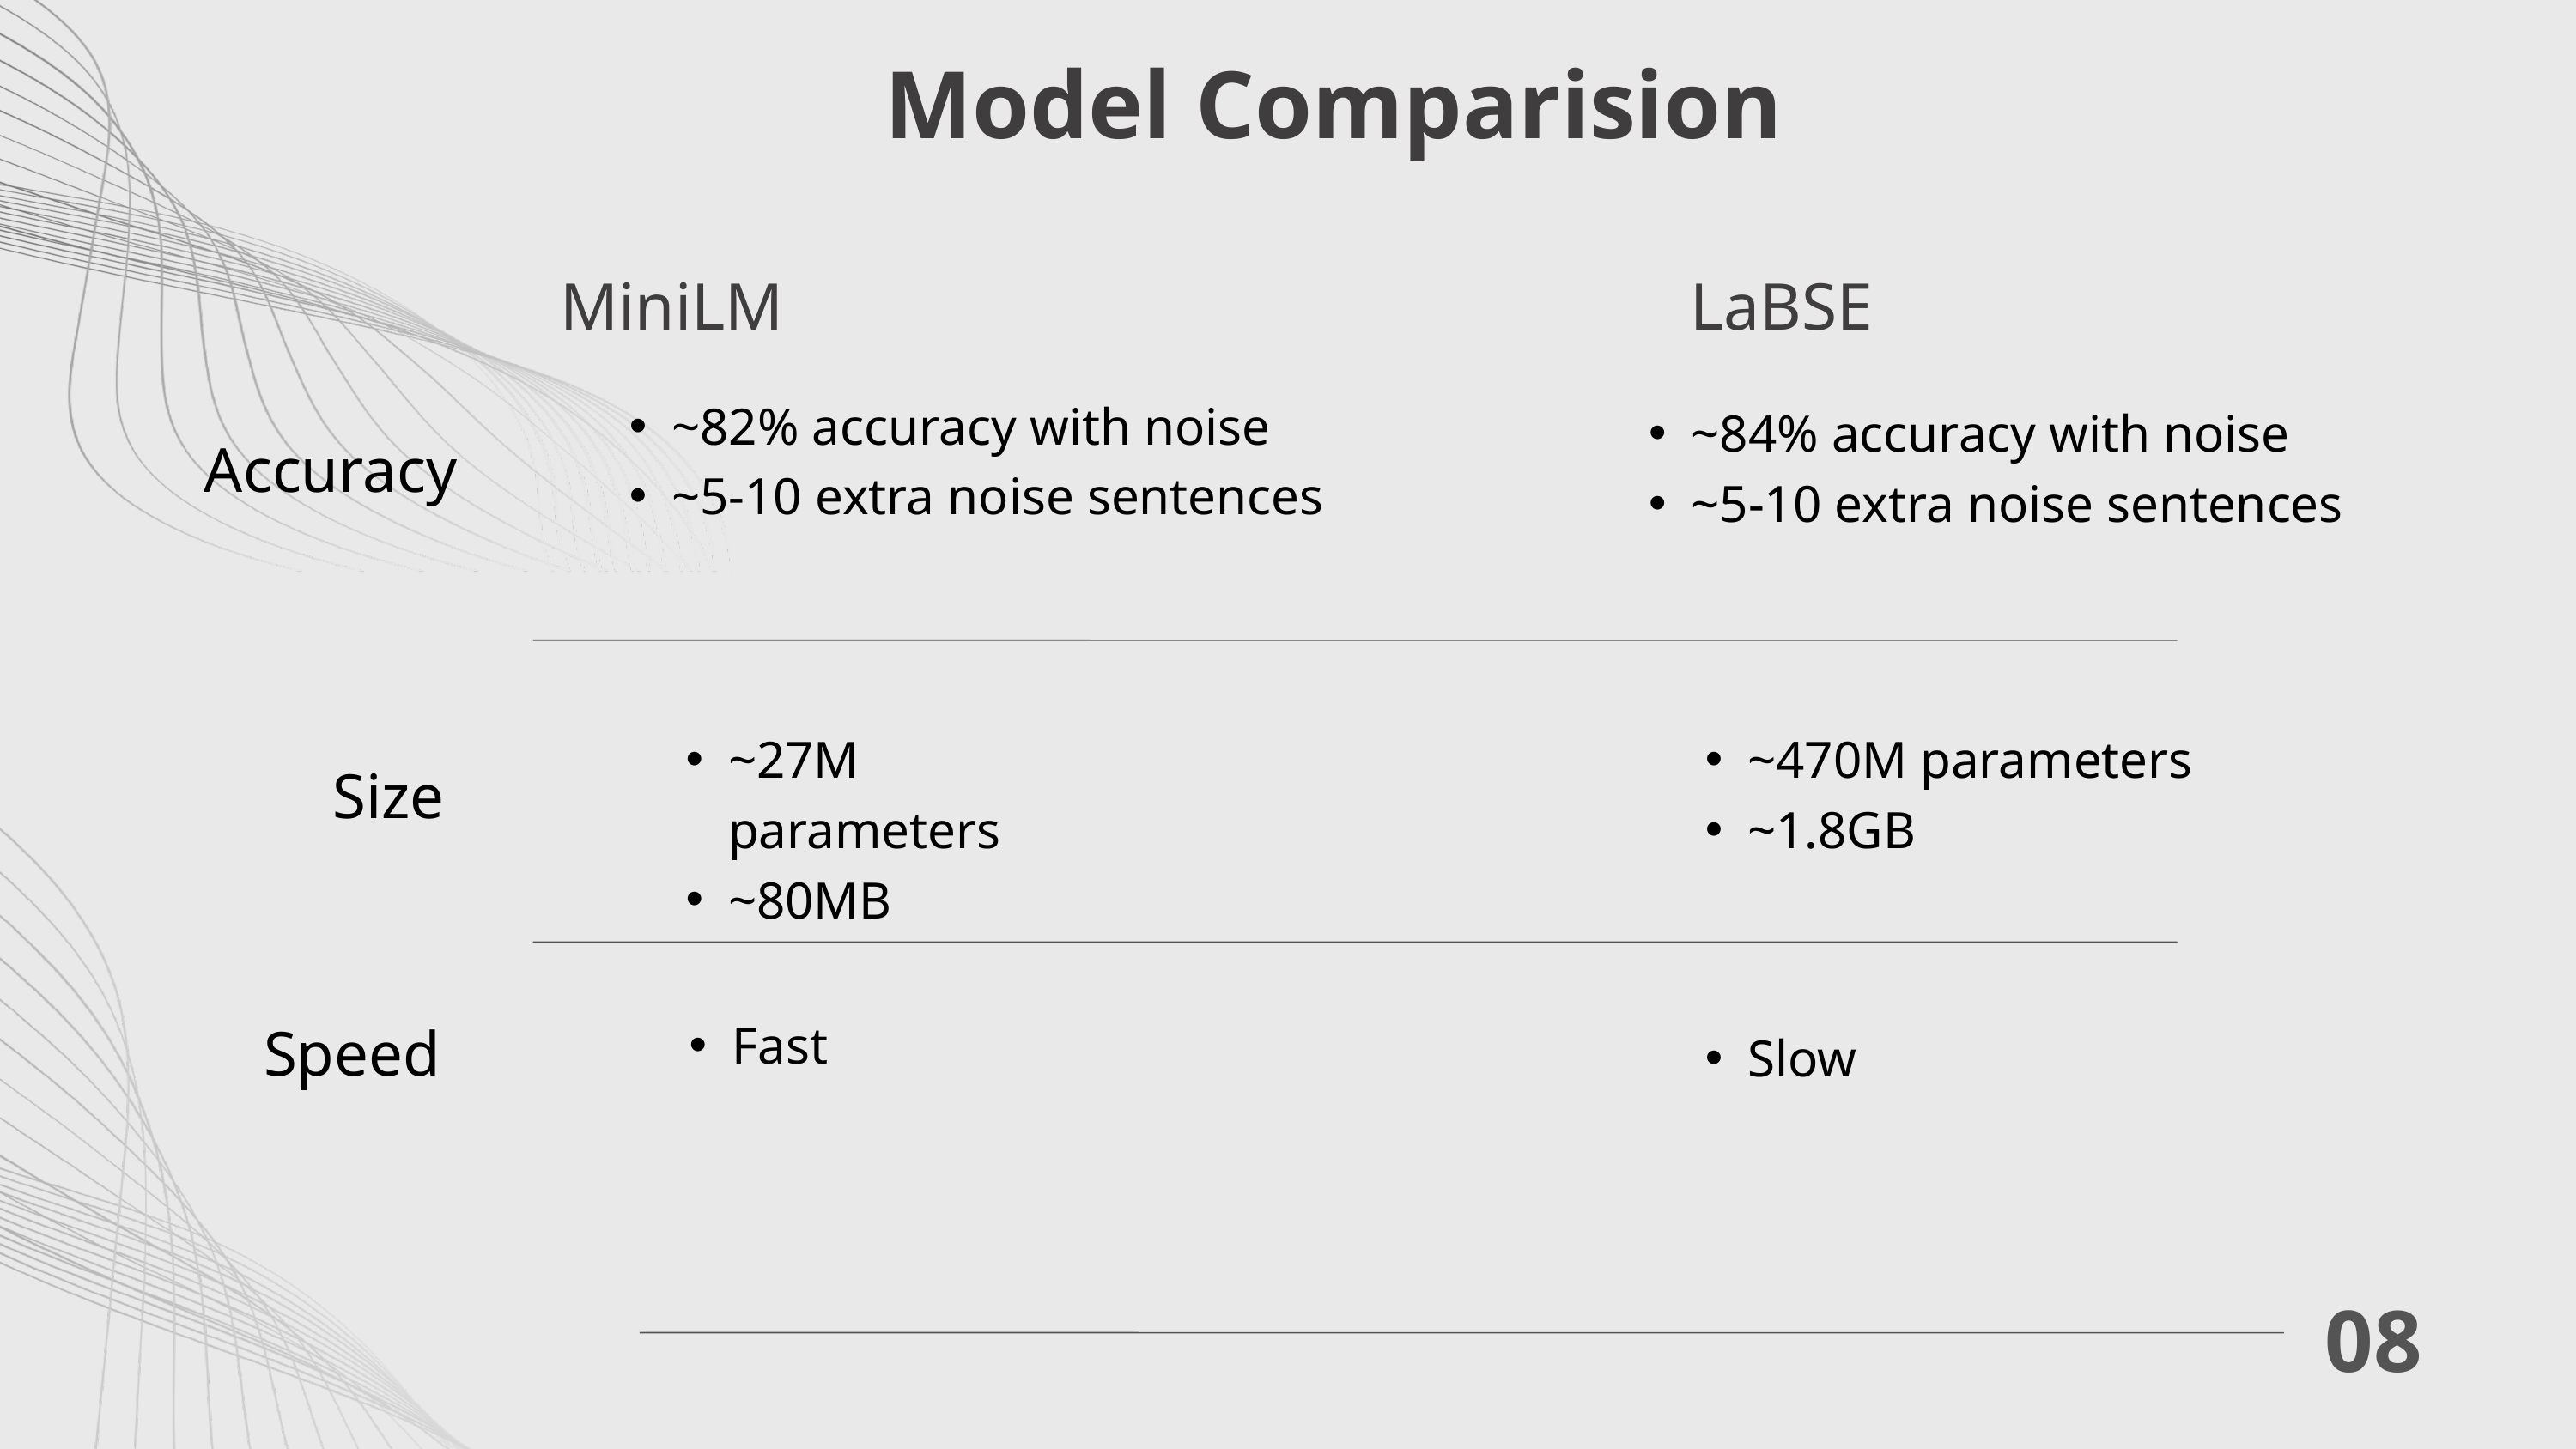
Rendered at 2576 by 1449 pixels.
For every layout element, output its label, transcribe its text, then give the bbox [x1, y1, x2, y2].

text_box Size [332, 745, 449, 831]
text_box Model Comparision [866, 27, 1801, 158]
text_box Accuracy [204, 419, 477, 505]
text_box ~82% accuracy with noise ~5-10 extra noise sentences [586, 385, 1345, 525]
text_box ~27M parameters ~80MB [642, 718, 1142, 929]
text_box Slow [1662, 1016, 1863, 1088]
text_box [0, 0, 733, 572]
text_box 08 [2283, 1270, 2464, 1389]
text_box LaBSE [1586, 252, 1978, 343]
text_box ~84% accuracy with noise ~5-10 extra noise sentences [1606, 391, 2364, 533]
text_box MiniLM [477, 252, 867, 343]
text_box Fast [647, 1003, 832, 1075]
text_box Speed [264, 1003, 449, 1088]
text_box ~470M parameters ~1.8GB [1662, 718, 2197, 859]
text_box [0, 724, 636, 1449]
